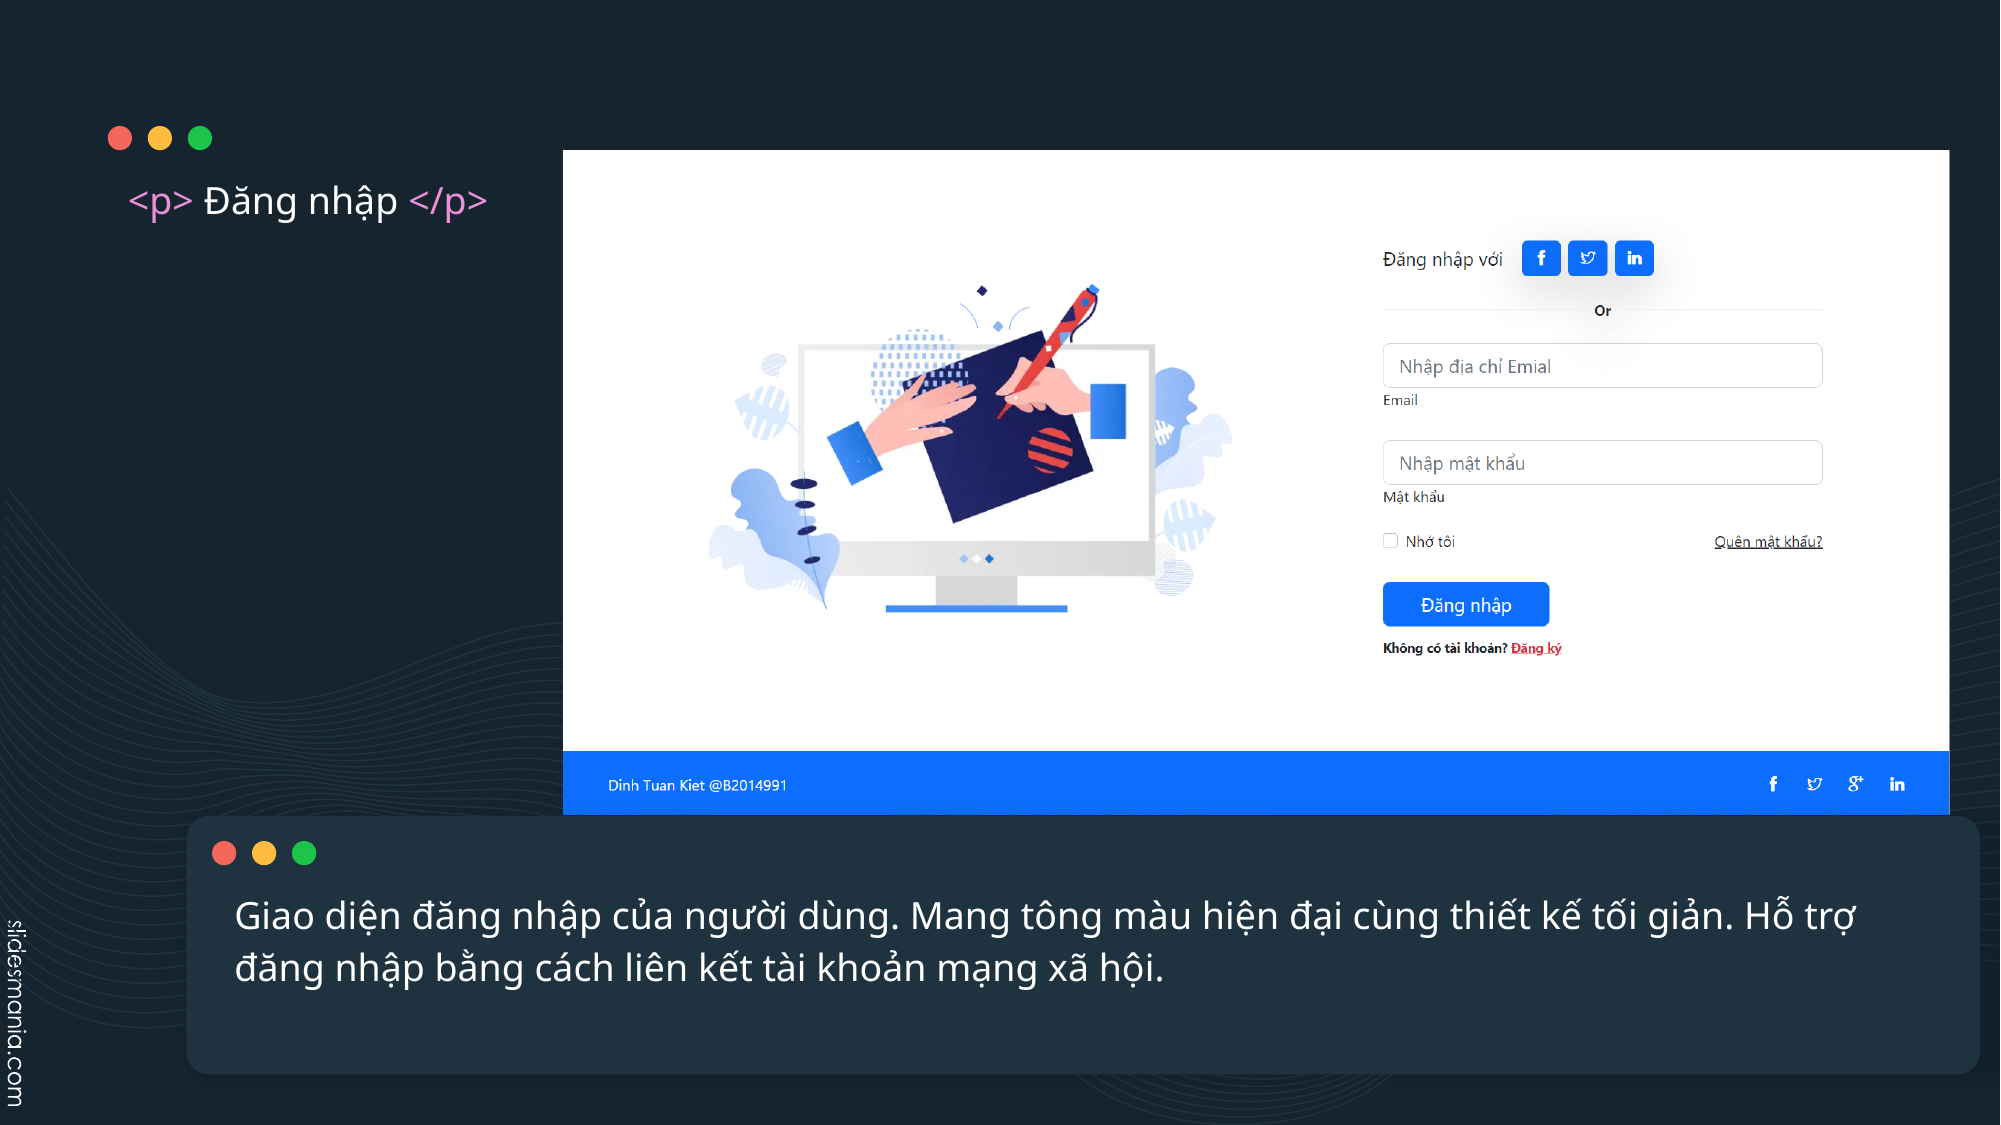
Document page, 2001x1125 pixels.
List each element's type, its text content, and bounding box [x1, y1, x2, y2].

list Giao diện đăng nhập của người dùng. Mang tông màu hiện đại cùng thiết kế tối giản. Hỗ trợ đăng nhập bằng cách liên kết tài khoản mạng xã hội. [214, 865, 1950, 1026]
subtitle <p> Đăng nhập </p> [107, 150, 560, 282]
text_box [186, 815, 1980, 1075]
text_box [107, 125, 213, 151]
picture [562, 149, 1950, 816]
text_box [211, 840, 317, 866]
